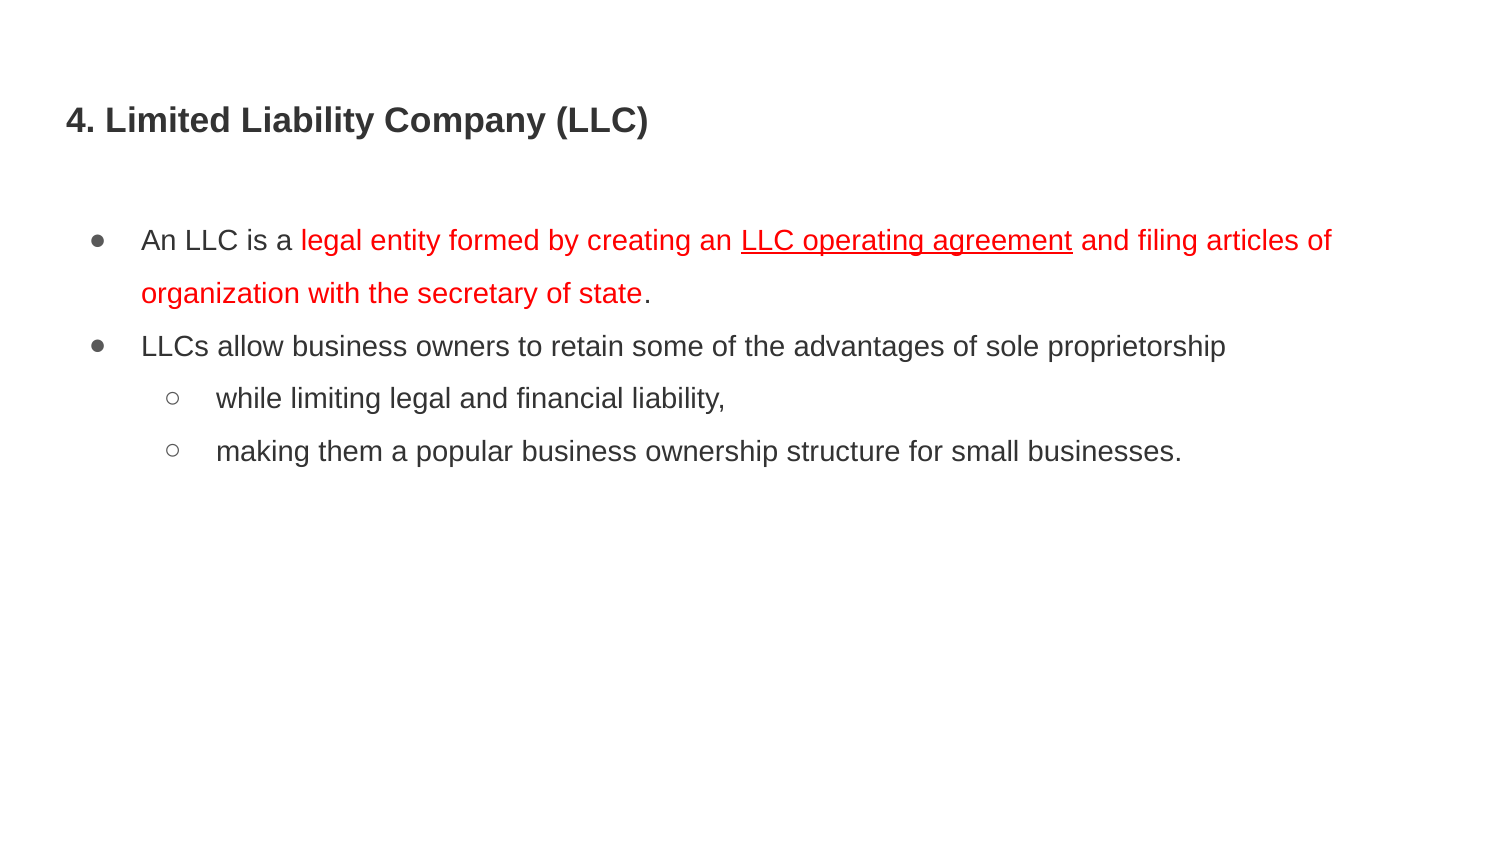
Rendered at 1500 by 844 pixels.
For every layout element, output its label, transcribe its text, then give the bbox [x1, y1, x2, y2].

list An LLC is a legal entity formed by creating an LLC operating agreement and filing articles of organization with the secretary of state. LLCs allow business owners to retain some of the advantages of sole proprietorship while limiting legal and financial liability, making them a popular business ownership structure for small businesses. [51, 189, 1449, 750]
title 4. Limited Liability Company (LLC) [51, 72, 1449, 167]
